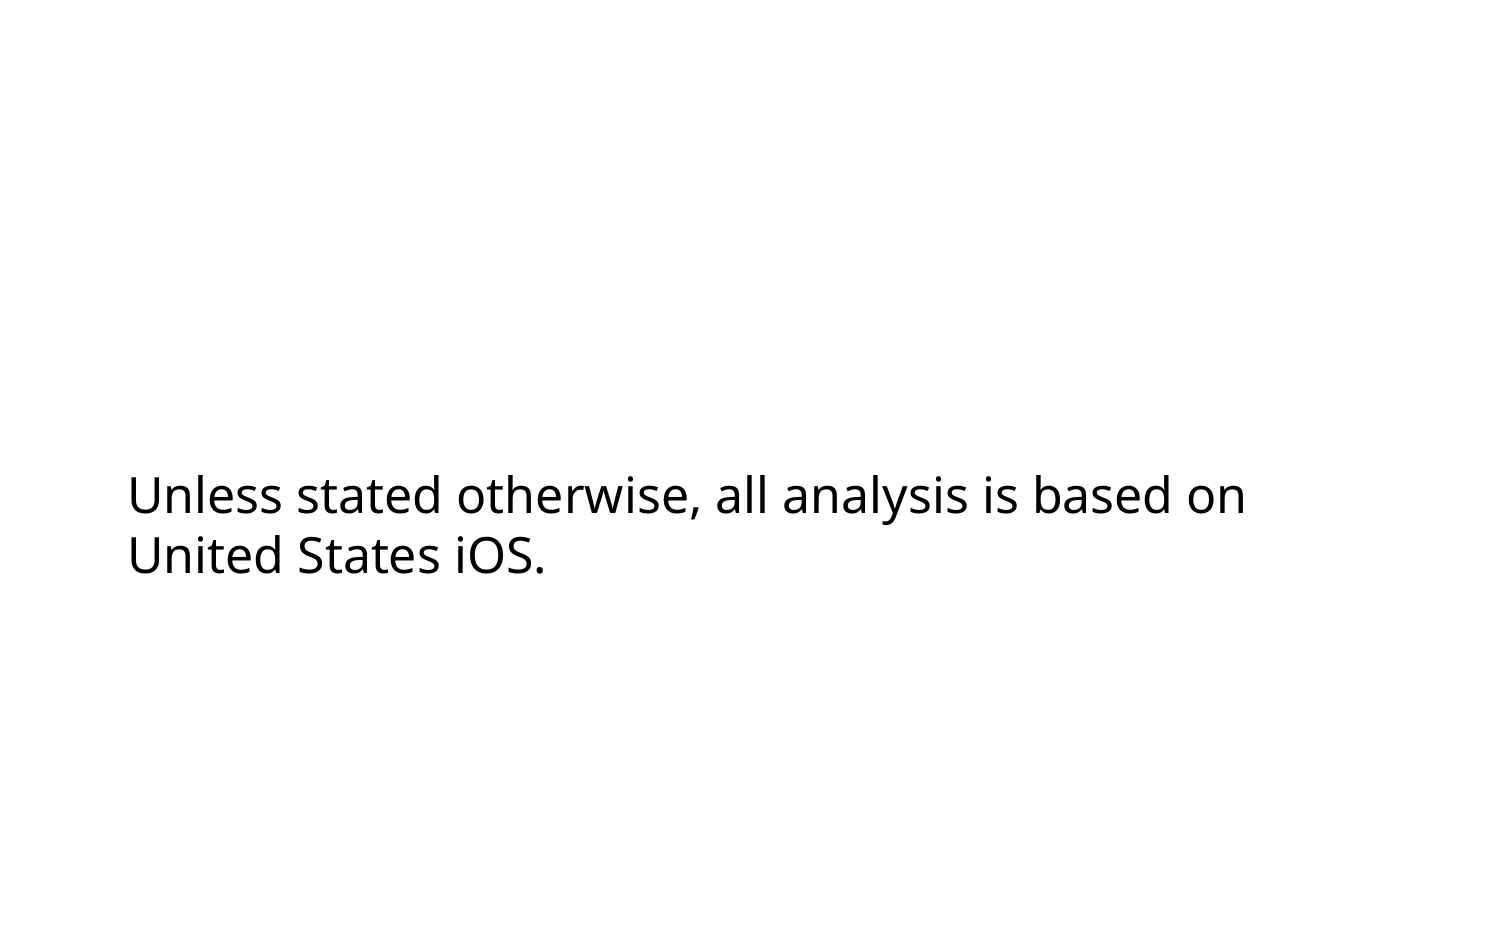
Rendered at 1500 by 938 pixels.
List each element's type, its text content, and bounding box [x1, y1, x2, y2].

text_box Unless stated otherwise, all analysis is based on United States iOS. [112, 456, 1425, 591]
